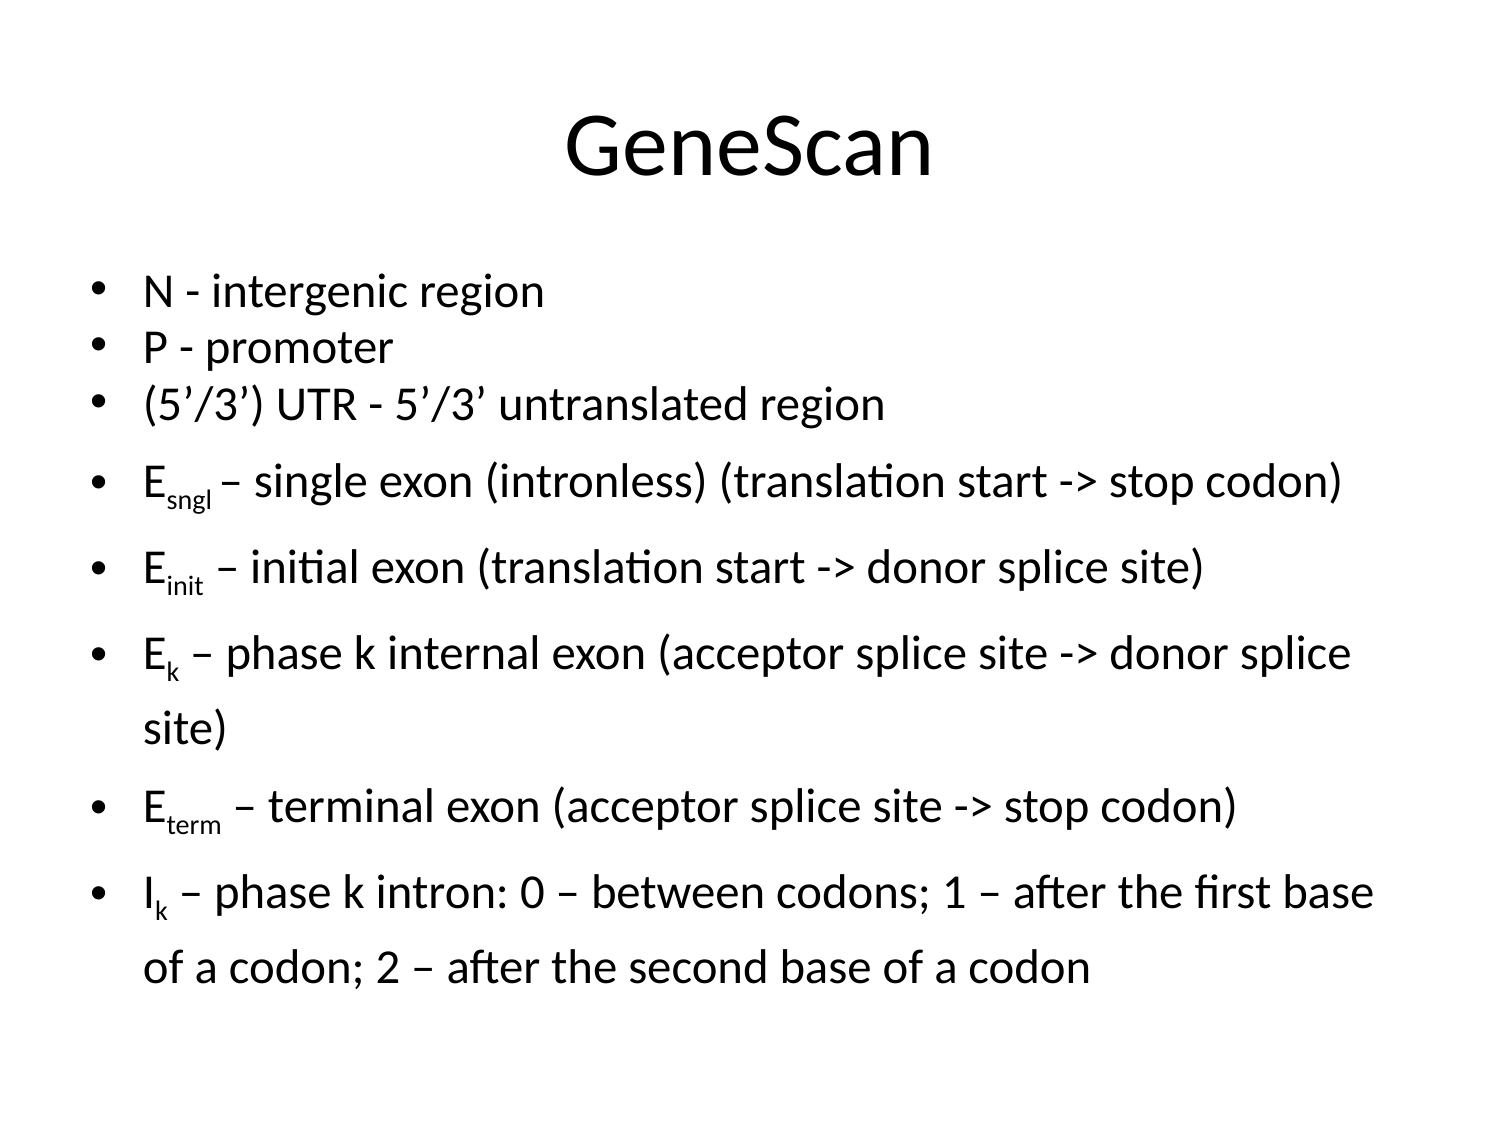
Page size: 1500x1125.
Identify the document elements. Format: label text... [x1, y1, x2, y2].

list N - intergenic region P - promoter (5’/3’) UTR - 5’/3’ untranslated region Esngl – single exon (intronless) (translation start -> stop codon) Einit – initial exon (translation start -> donor splice site) Ek – phase k internal exon (acceptor splice site -> donor splice site) Eterm – terminal exon (acceptor splice site -> stop codon) Ik – phase k intron: 0 – between codons; 1 – after the first base of a codon; 2 – after the second base of a codon [75, 262, 1425, 1005]
title GeneScan [75, 45, 1425, 233]
